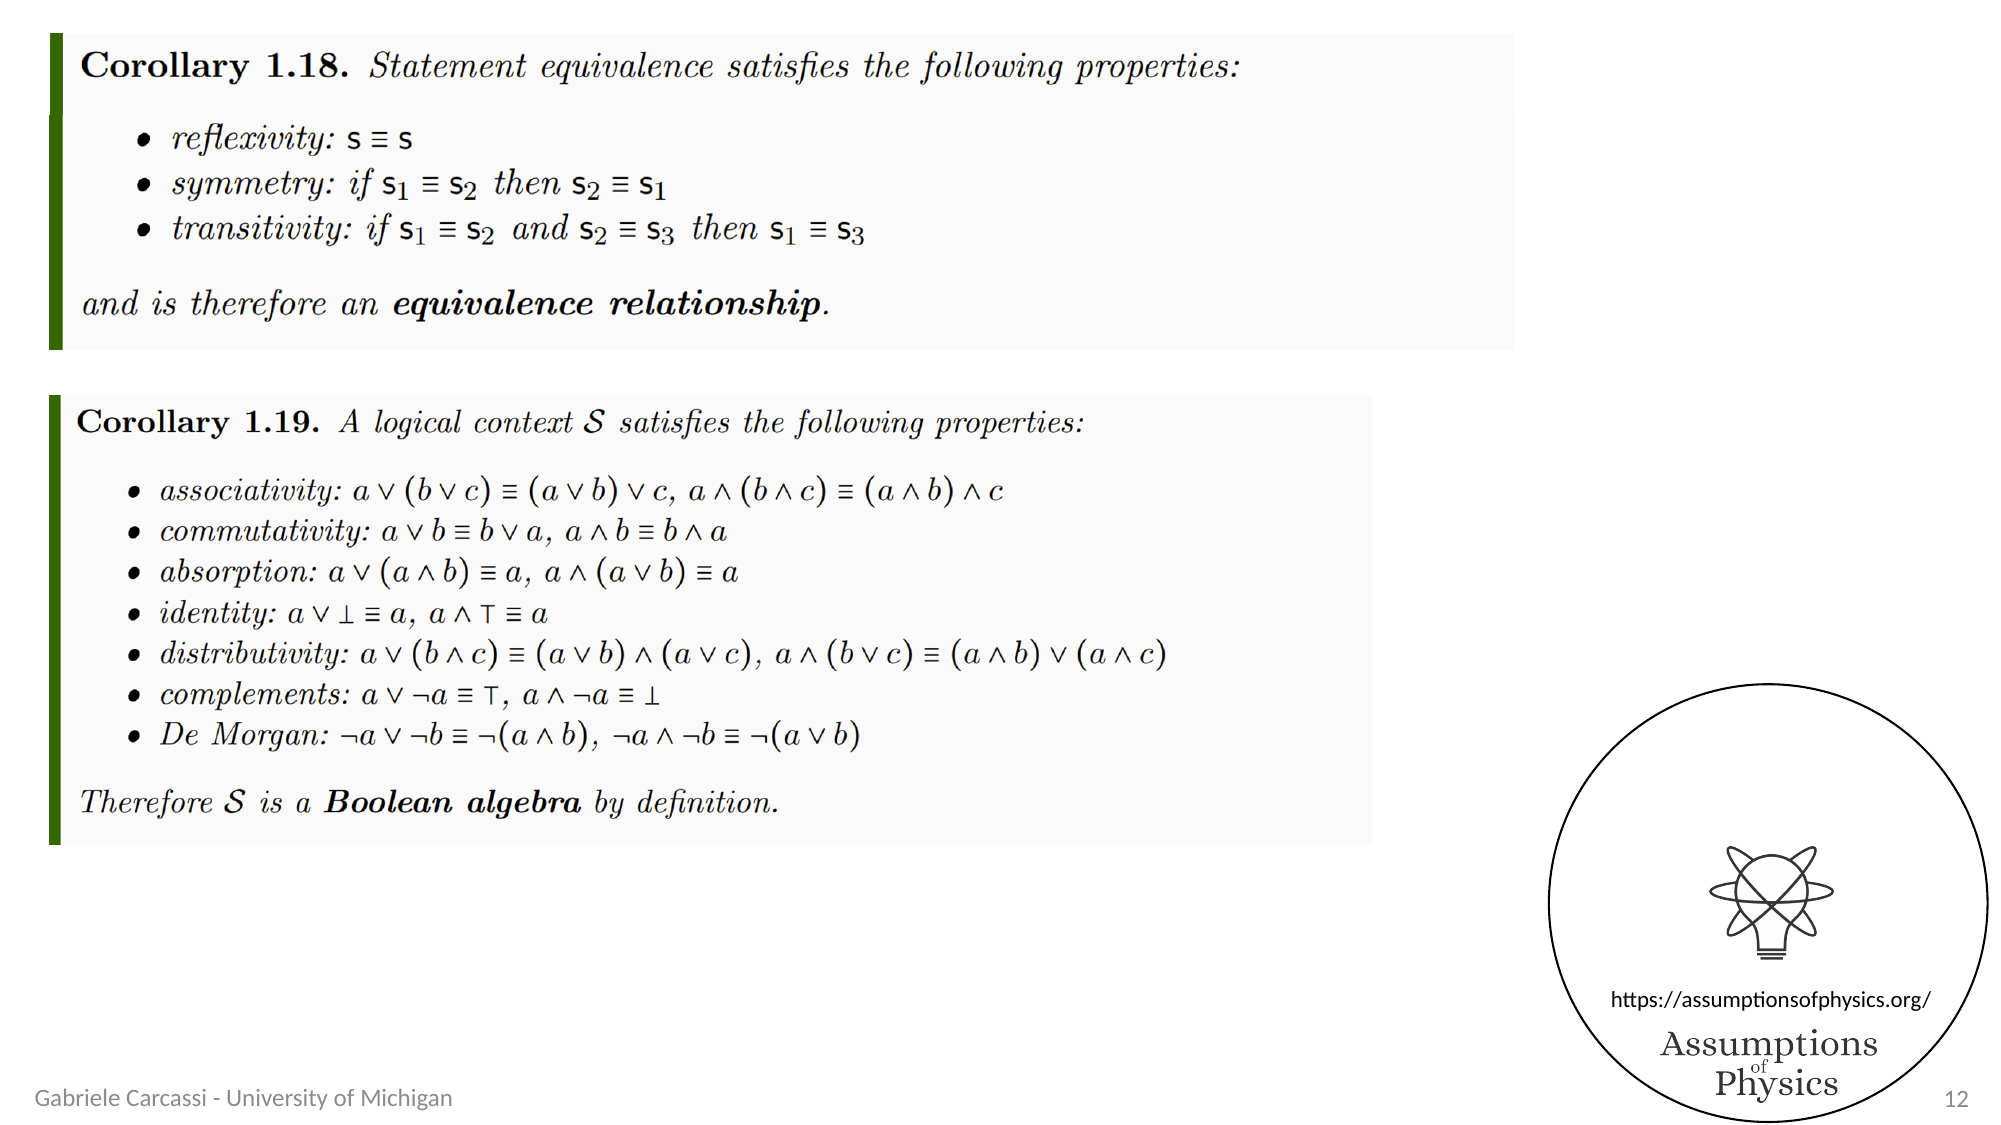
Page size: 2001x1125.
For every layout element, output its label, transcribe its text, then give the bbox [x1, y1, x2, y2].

footer Gabriele Carcassi - University of Michigan [19, 1077, 999, 1116]
picture [1660, 1029, 1877, 1103]
slide_number 12 [1893, 1078, 1985, 1116]
picture [49, 395, 1372, 845]
picture [49, 33, 1515, 350]
picture [1709, 846, 1834, 960]
